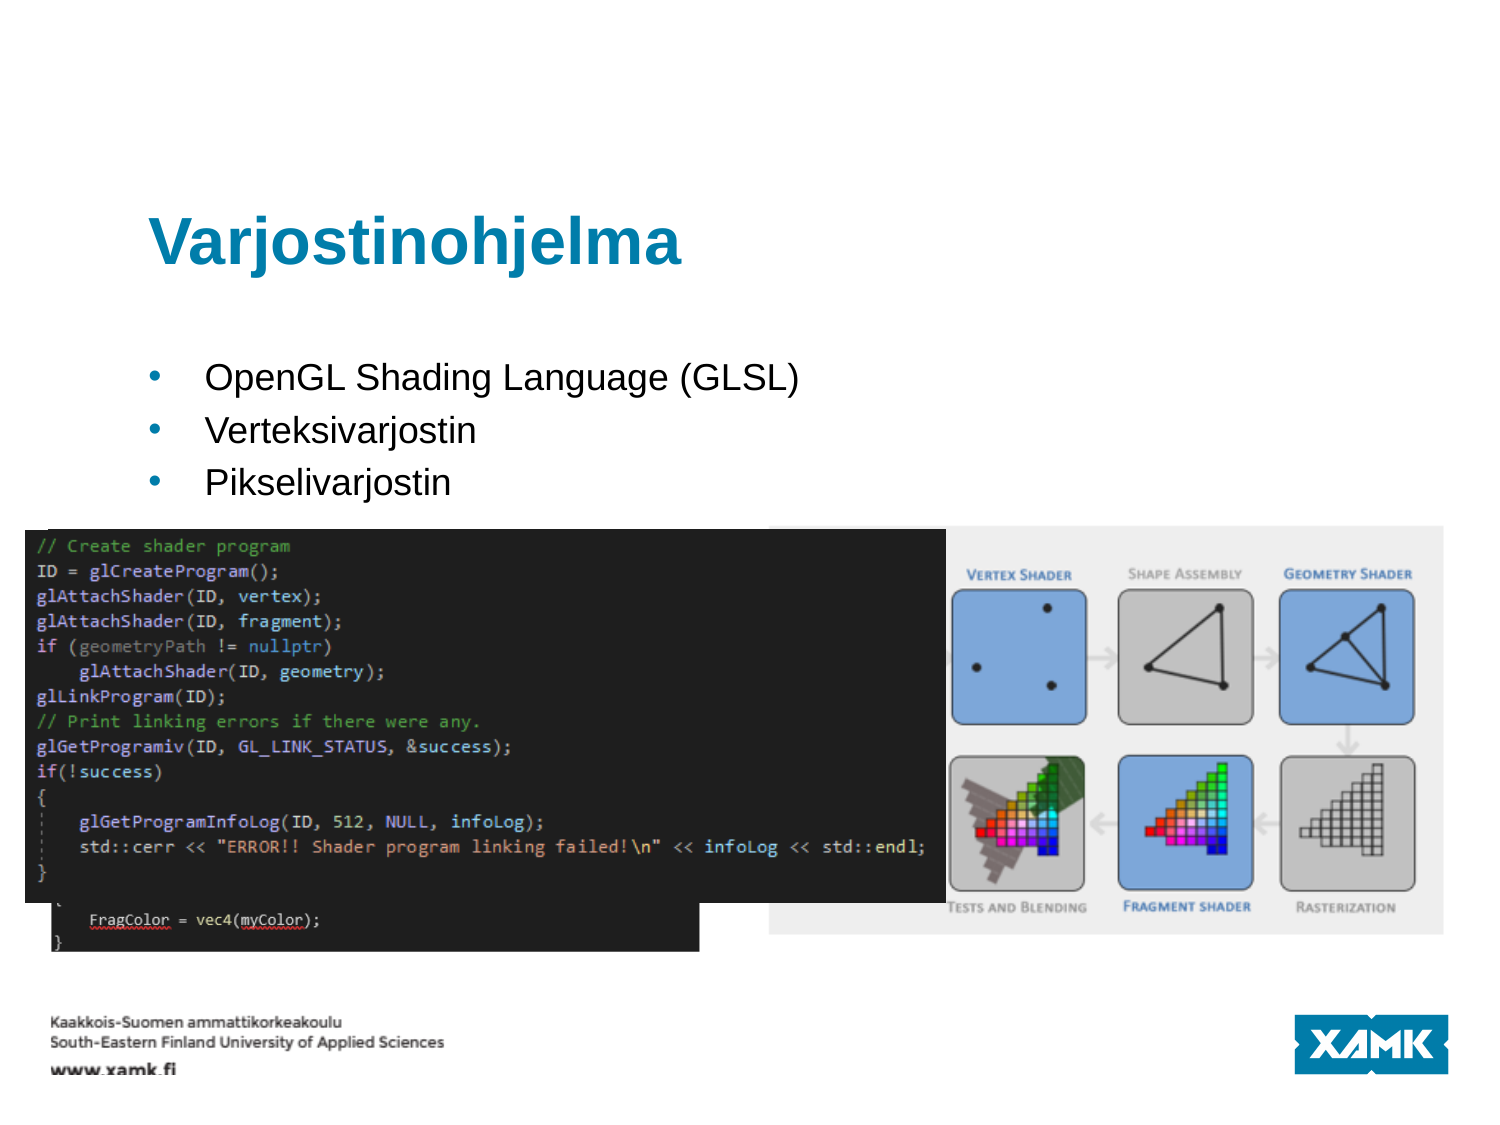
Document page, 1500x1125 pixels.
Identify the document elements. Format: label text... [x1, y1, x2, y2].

list OpenGL Shading Language (GLSL) Verteksivarjostin Pikselivarjostin [133, 345, 1367, 526]
title Varjostinohjelma [133, 143, 1384, 332]
picture [1293, 1013, 1450, 1076]
picture [25, 518, 1452, 953]
